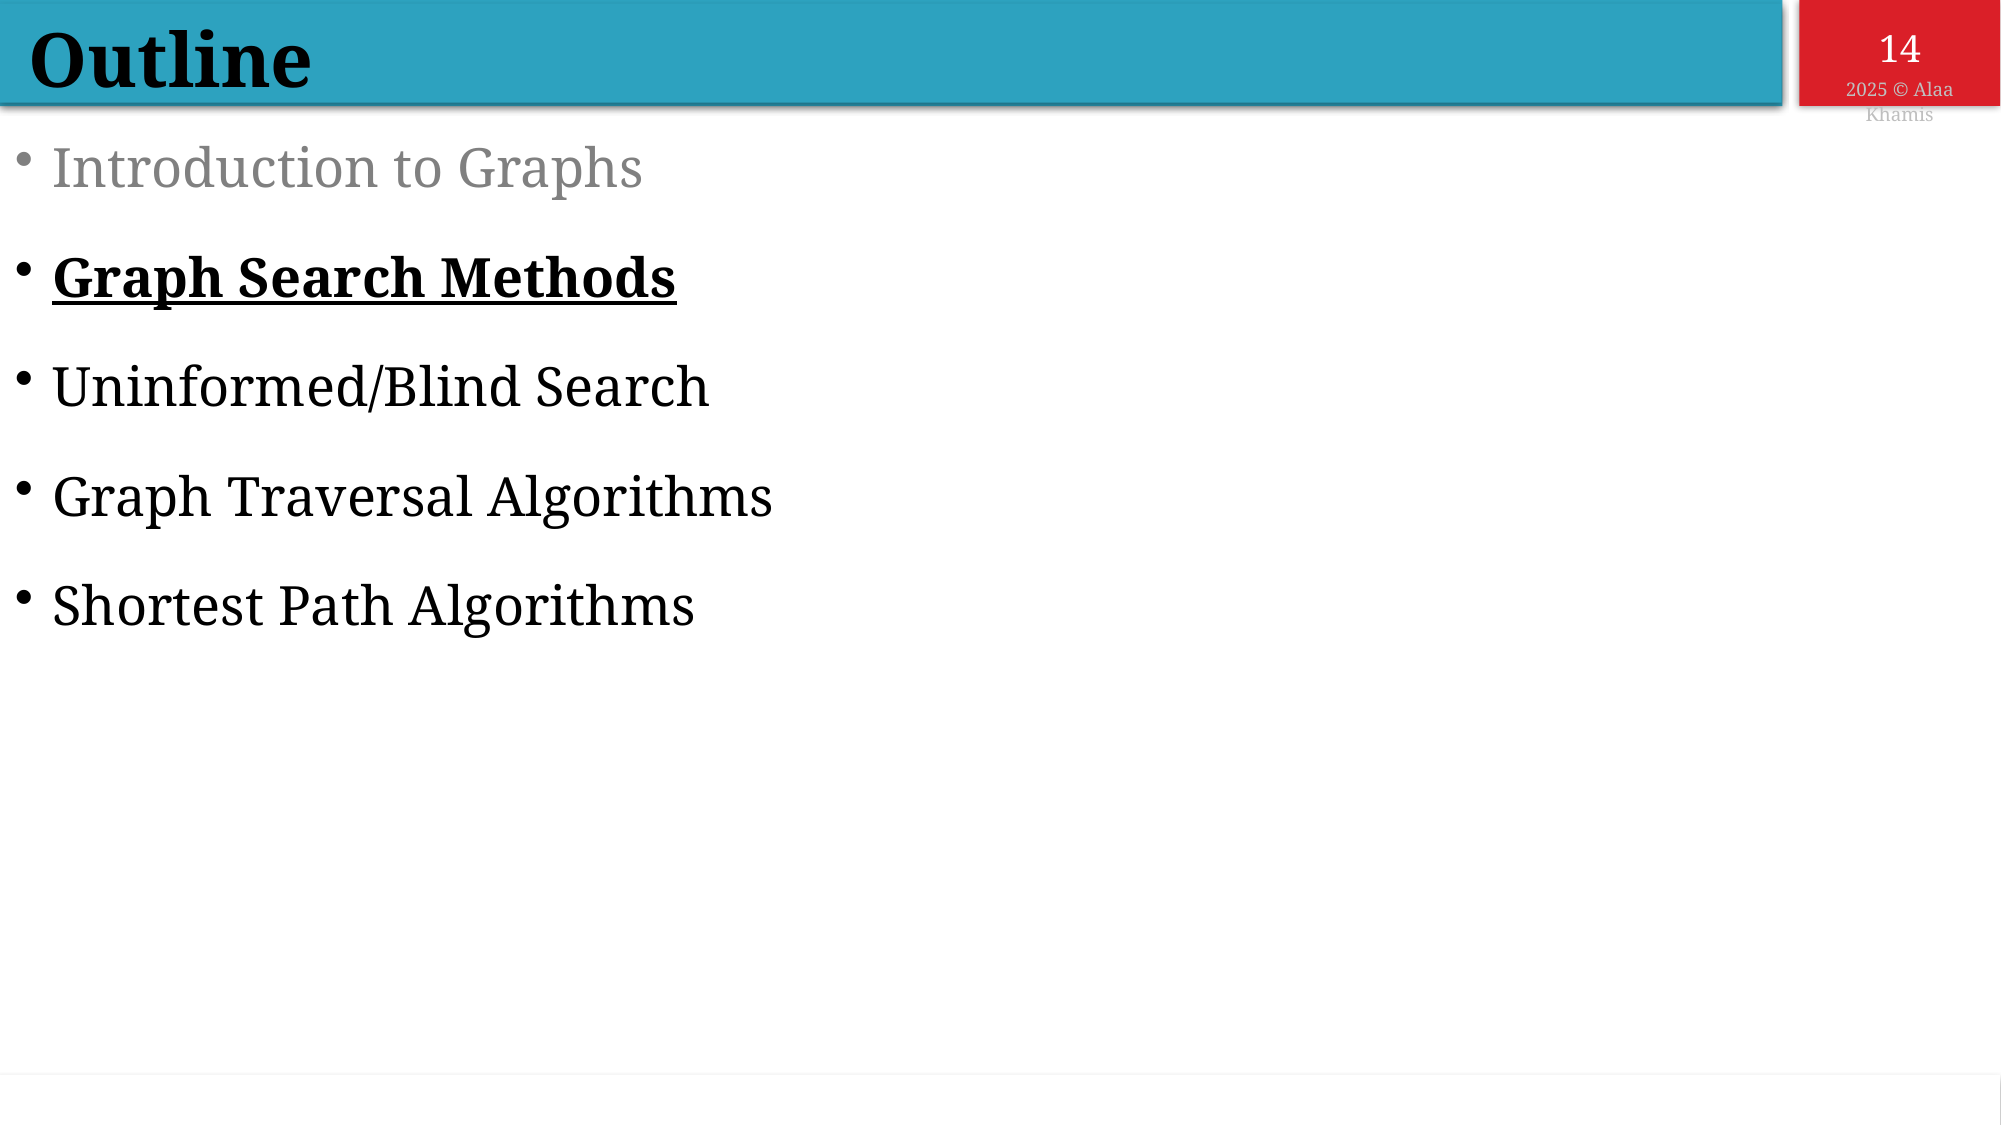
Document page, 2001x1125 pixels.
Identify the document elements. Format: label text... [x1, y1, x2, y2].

text_box Outline [0, 1, 1785, 106]
text_box Introduction to Graphs Graph Search Methods Uninformed/Blind Search Graph Traversal Algorithms Shortest Path Algorithms [0, 106, 2000, 644]
